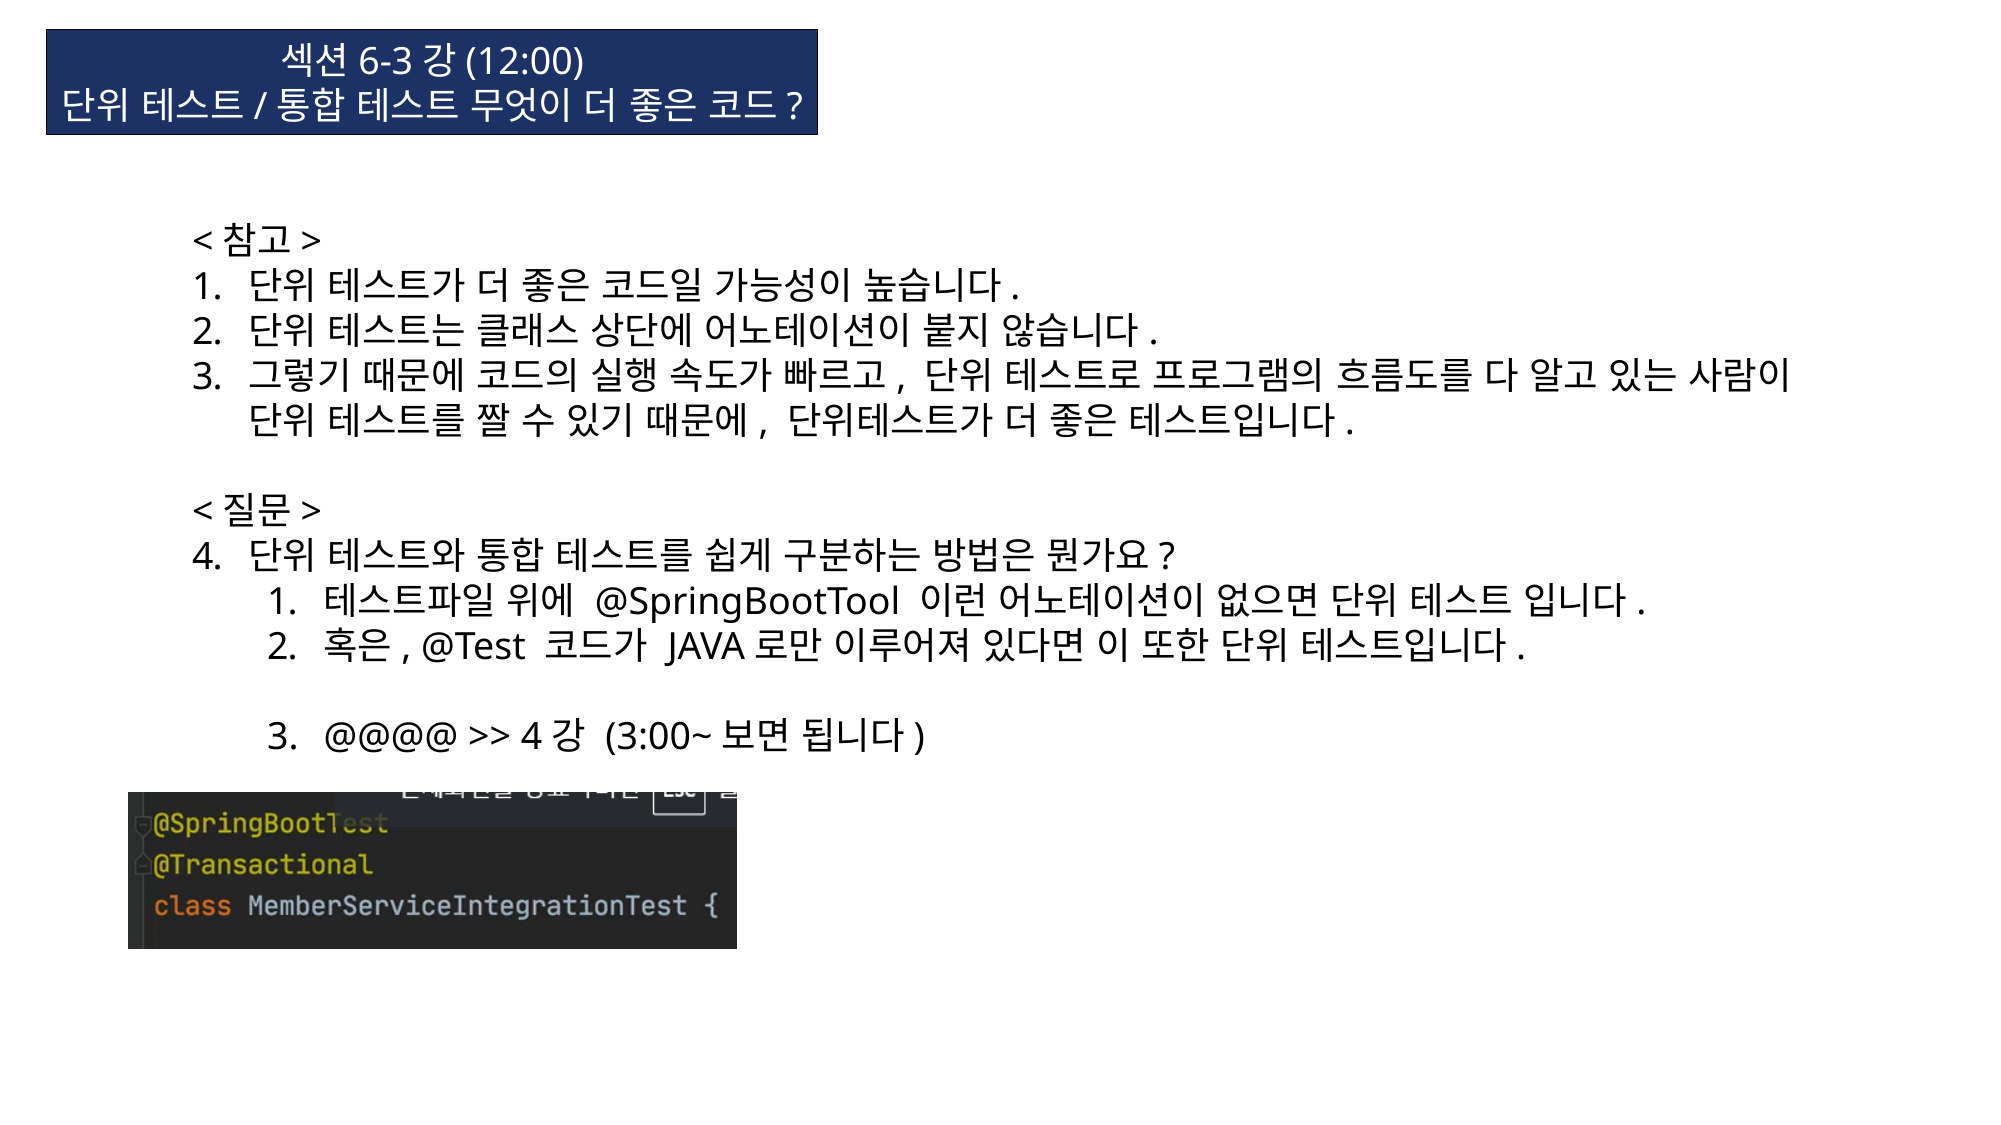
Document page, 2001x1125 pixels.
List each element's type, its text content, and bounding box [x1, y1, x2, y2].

picture [128, 792, 737, 949]
text_box <참고> 단위 테스트가 더 좋은 코드일 가능성이 높습니다. 단위 테스트는 클래스 상단에 어노테이션이 붙지 않습니다. 그렇기 때문에 코드의 실행 속도가 빠르고, 단위 테스트로 프로그램의 흐름도를 다 알고 있는 사람이 단위 테스트를 짤 수 있기 때문에, 단위테스트가 더 좋은 테스트입니다. <질문> 단위 테스트와 통합 테스트를 쉽게 구분하는 방법은 뭔가요? 테스트파일 위에 @SpringBootTool 이런 어노테이션이 없으면 단위 테스트 입니다. 혹은, @Test 코드가 JAVA로만 이루어져 있다면 이 또한 단위 테스트입니다. @@@@ >> 4강 (3:00~보면 됩니다) [177, 209, 1818, 765]
text_box 섹션6-3강(12:00) 단위 테스트/통합 테스트 무엇이 더 좋은 코드? [46, 29, 818, 135]
